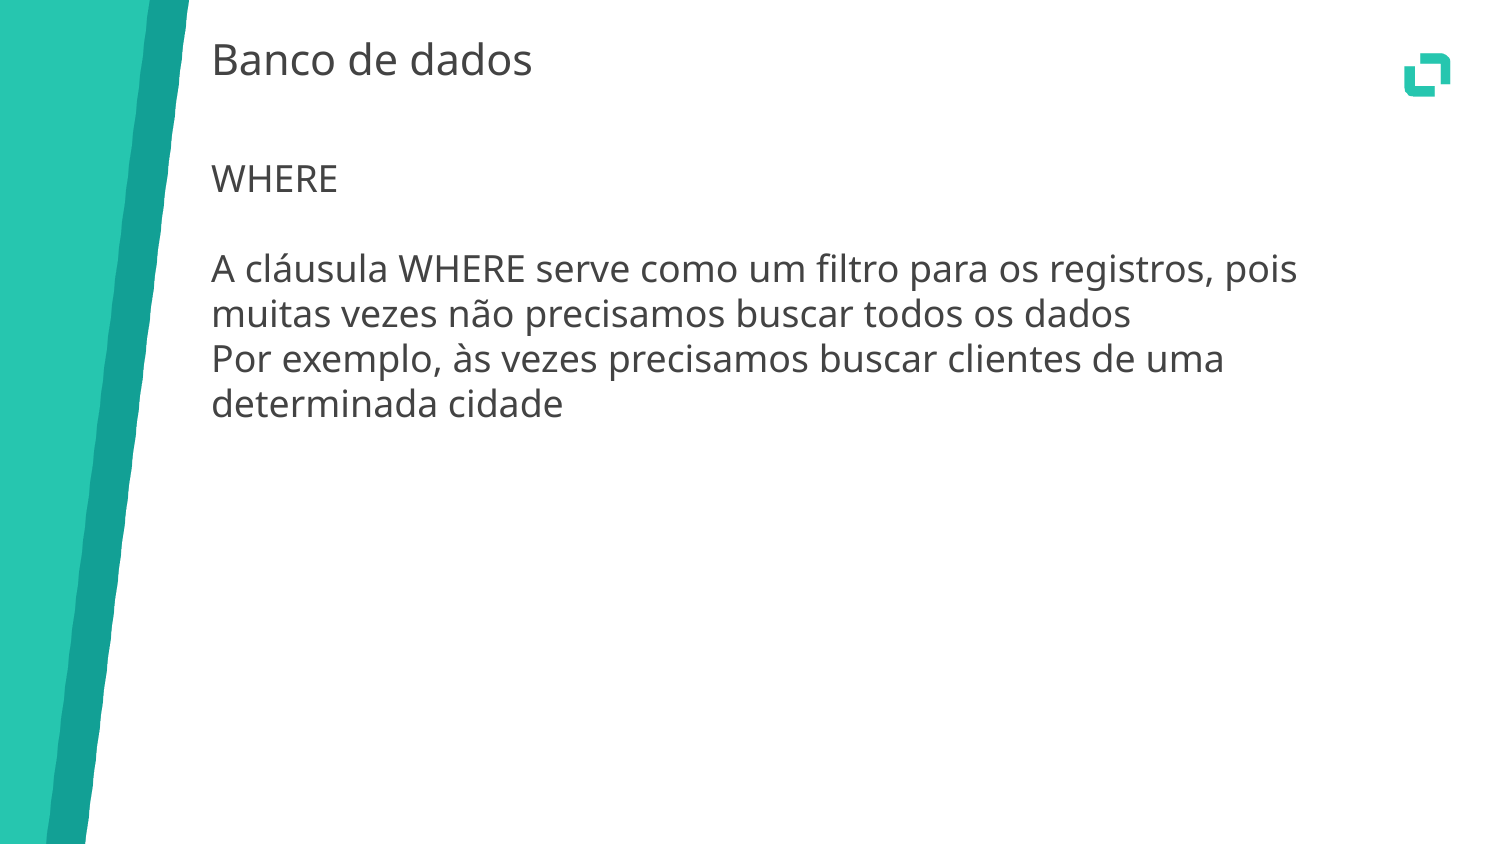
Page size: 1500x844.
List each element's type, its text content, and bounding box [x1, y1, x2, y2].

picture [0, 0, 1500, 844]
subtitle WHERE A cláusula WHERE serve como um filtro para os registros, pois muitas vezes não precisamos buscar todos os dados Por exemplo, às vezes precisamos buscar clientes de uma determinada cidade [195, 139, 1376, 782]
title Banco de dados [195, 16, 1376, 99]
